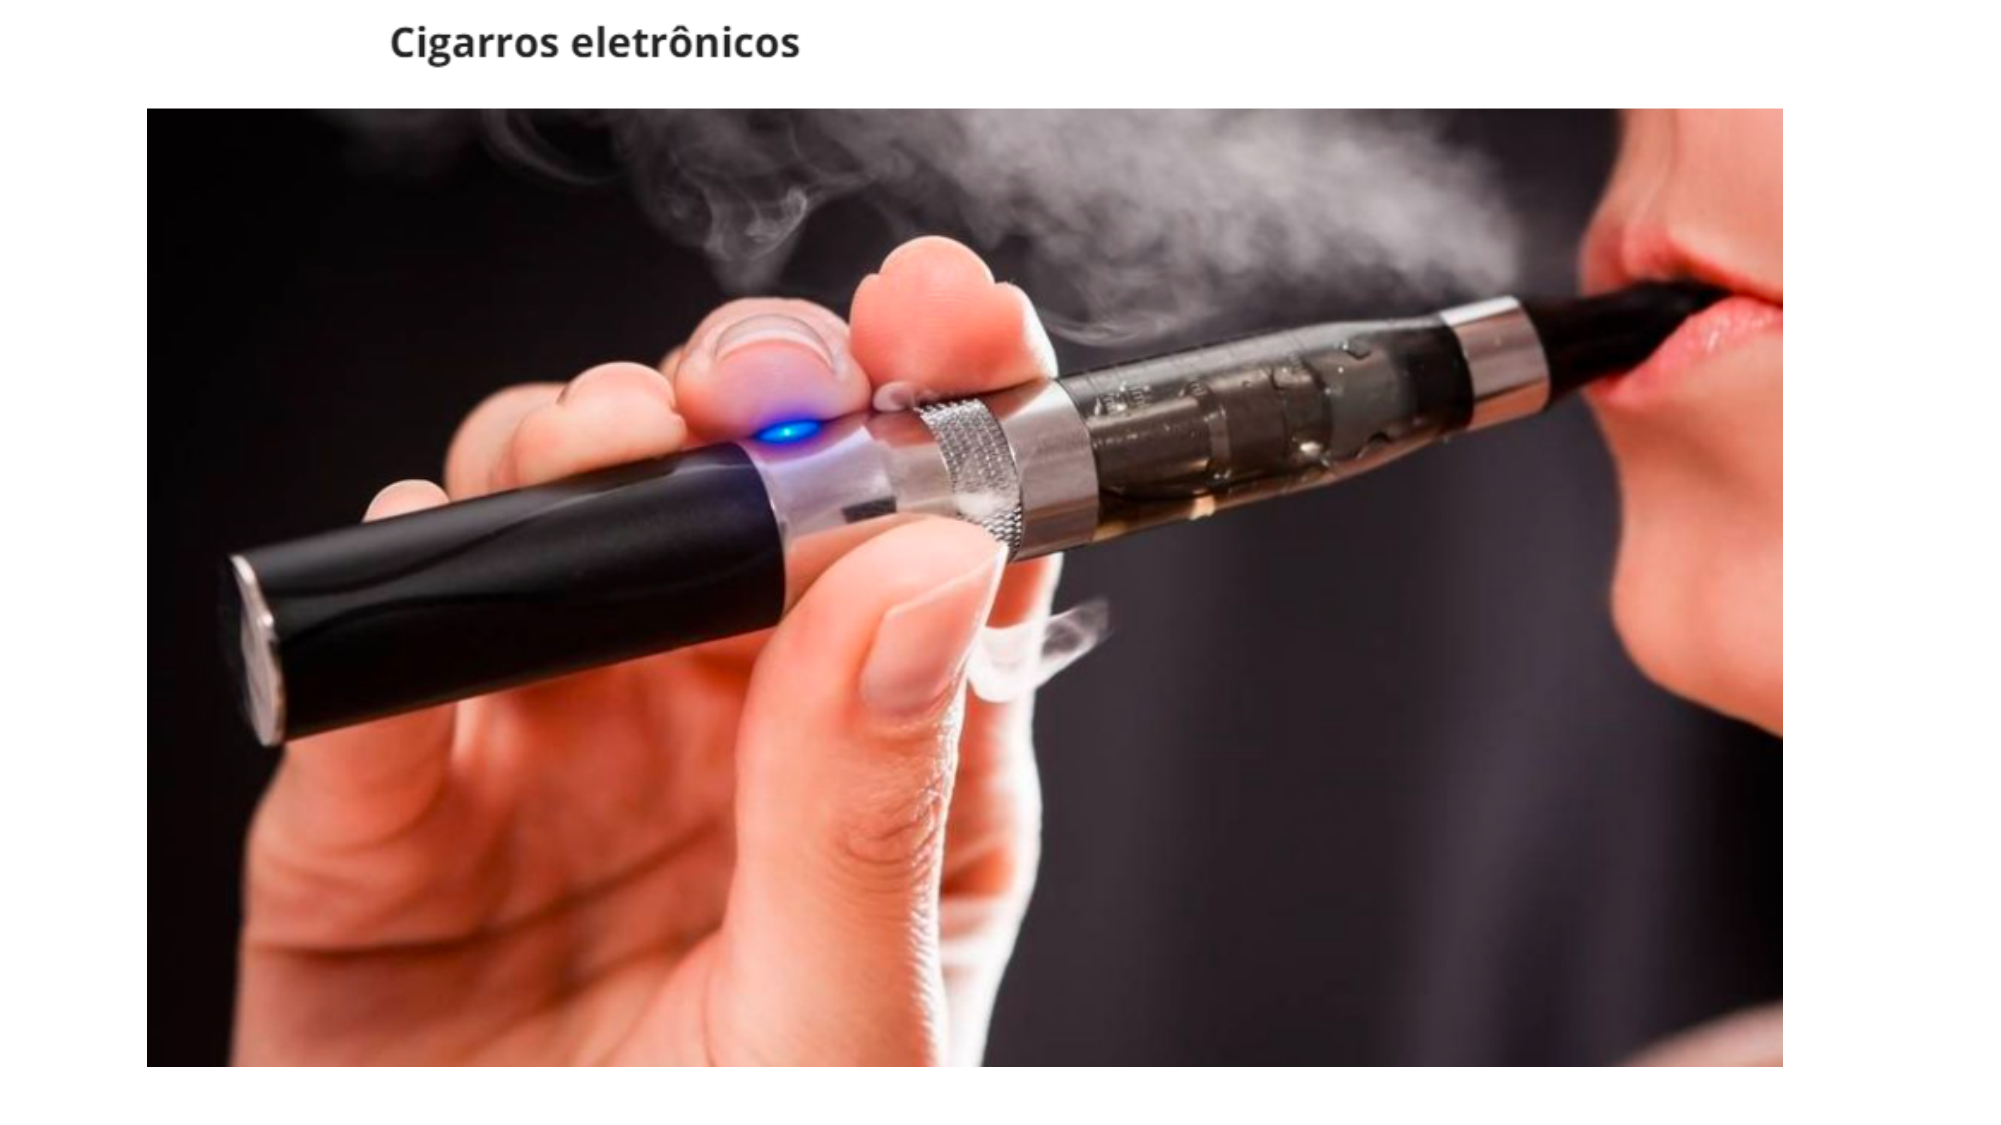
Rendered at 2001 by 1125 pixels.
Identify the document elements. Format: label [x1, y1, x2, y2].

picture [147, 0, 1783, 1067]
